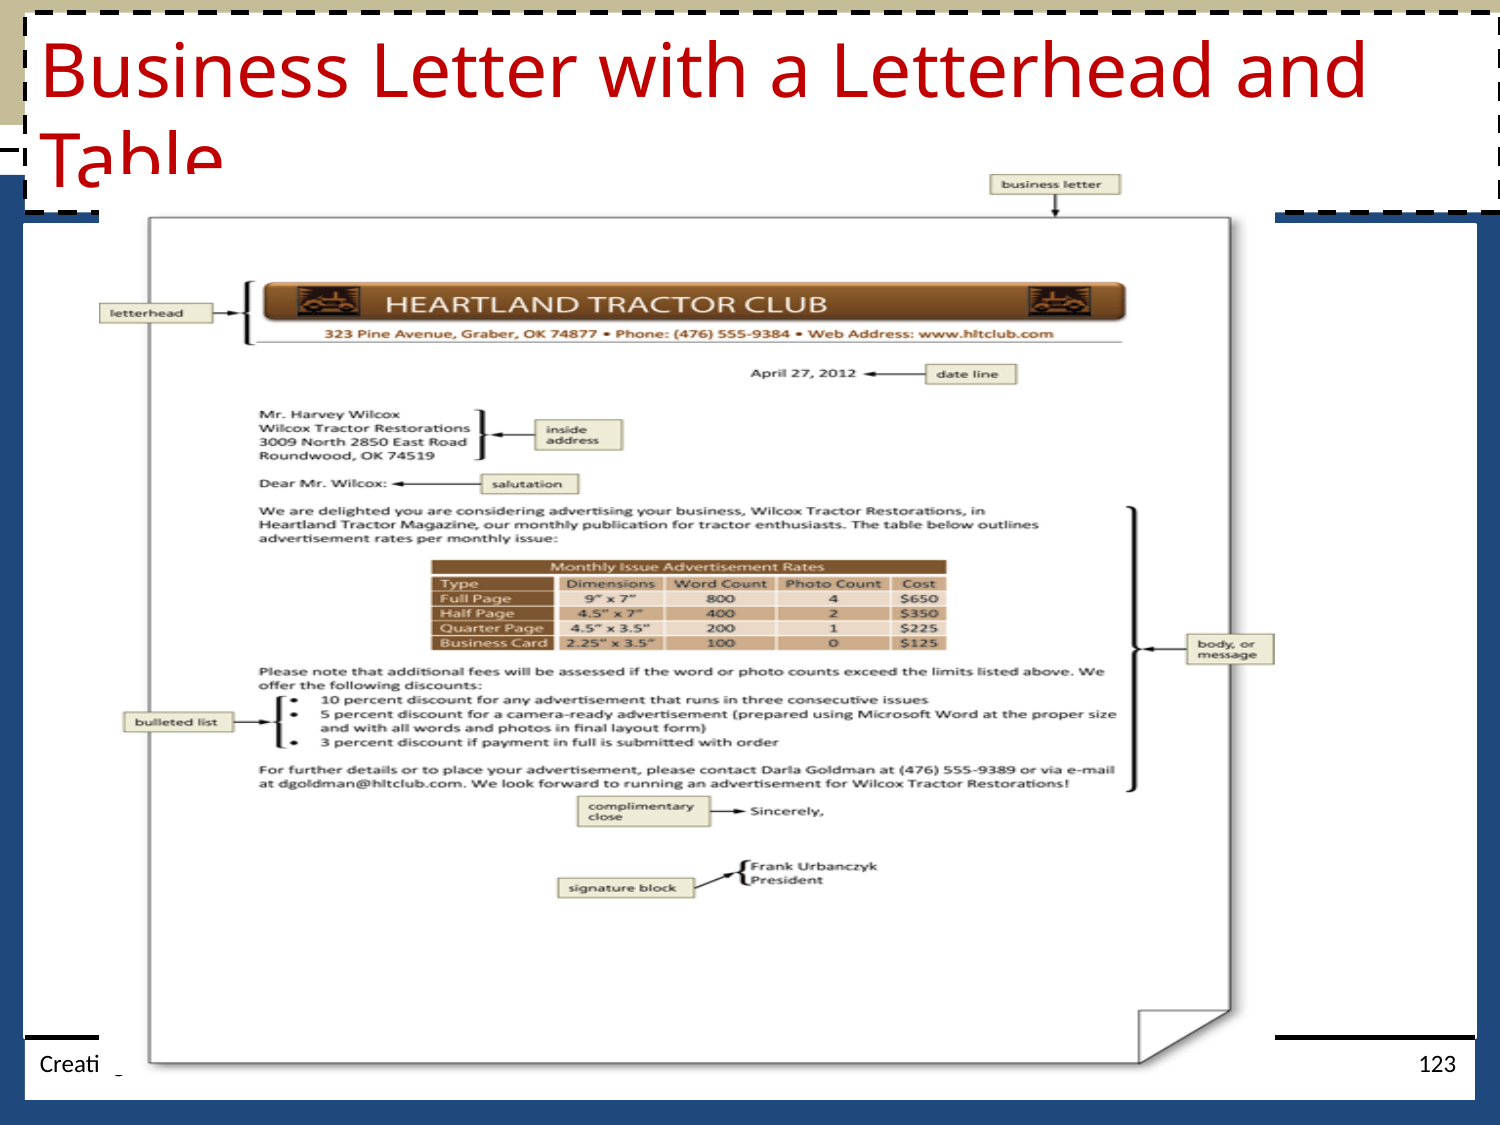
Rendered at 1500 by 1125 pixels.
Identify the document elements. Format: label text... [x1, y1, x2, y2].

title Business Letter with a Letterhead and Table [23, 10, 1500, 215]
slide_number 123 [1400, 1040, 1475, 1100]
footer Creating a Business Letter with a Letterhead and Table [24, 1040, 1400, 1100]
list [99, 174, 1276, 1076]
